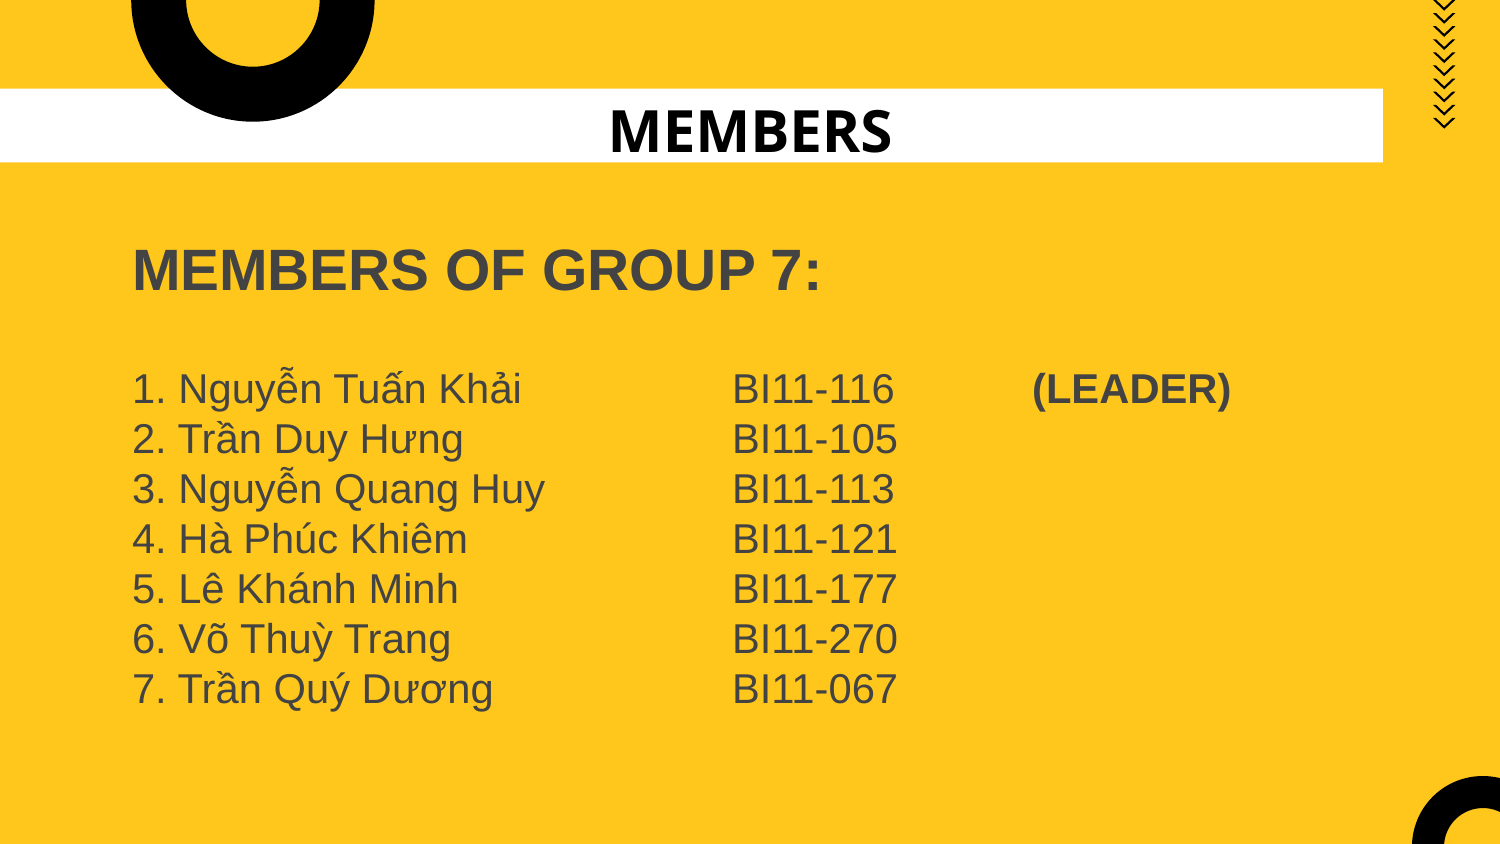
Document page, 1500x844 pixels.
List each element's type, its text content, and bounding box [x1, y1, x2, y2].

title MEMBERS OF GROUP 7: 1. Nguyễn Tuấn Khải BI11-116 (LEADER) 2. Trần Duy Hưng BI11-105 3. Nguyễn Quang Huy BI11-113 4. Hà Phúc Khiêm BI11-121 5. Lê Khánh Minh BI11-177 6. Võ Thuỳ Trang BI11-270 7. Trần Quý Dương BI11-067 [116, 216, 1383, 755]
text_box [131, 0, 375, 122]
title MEMBERS [116, 88, 1383, 170]
